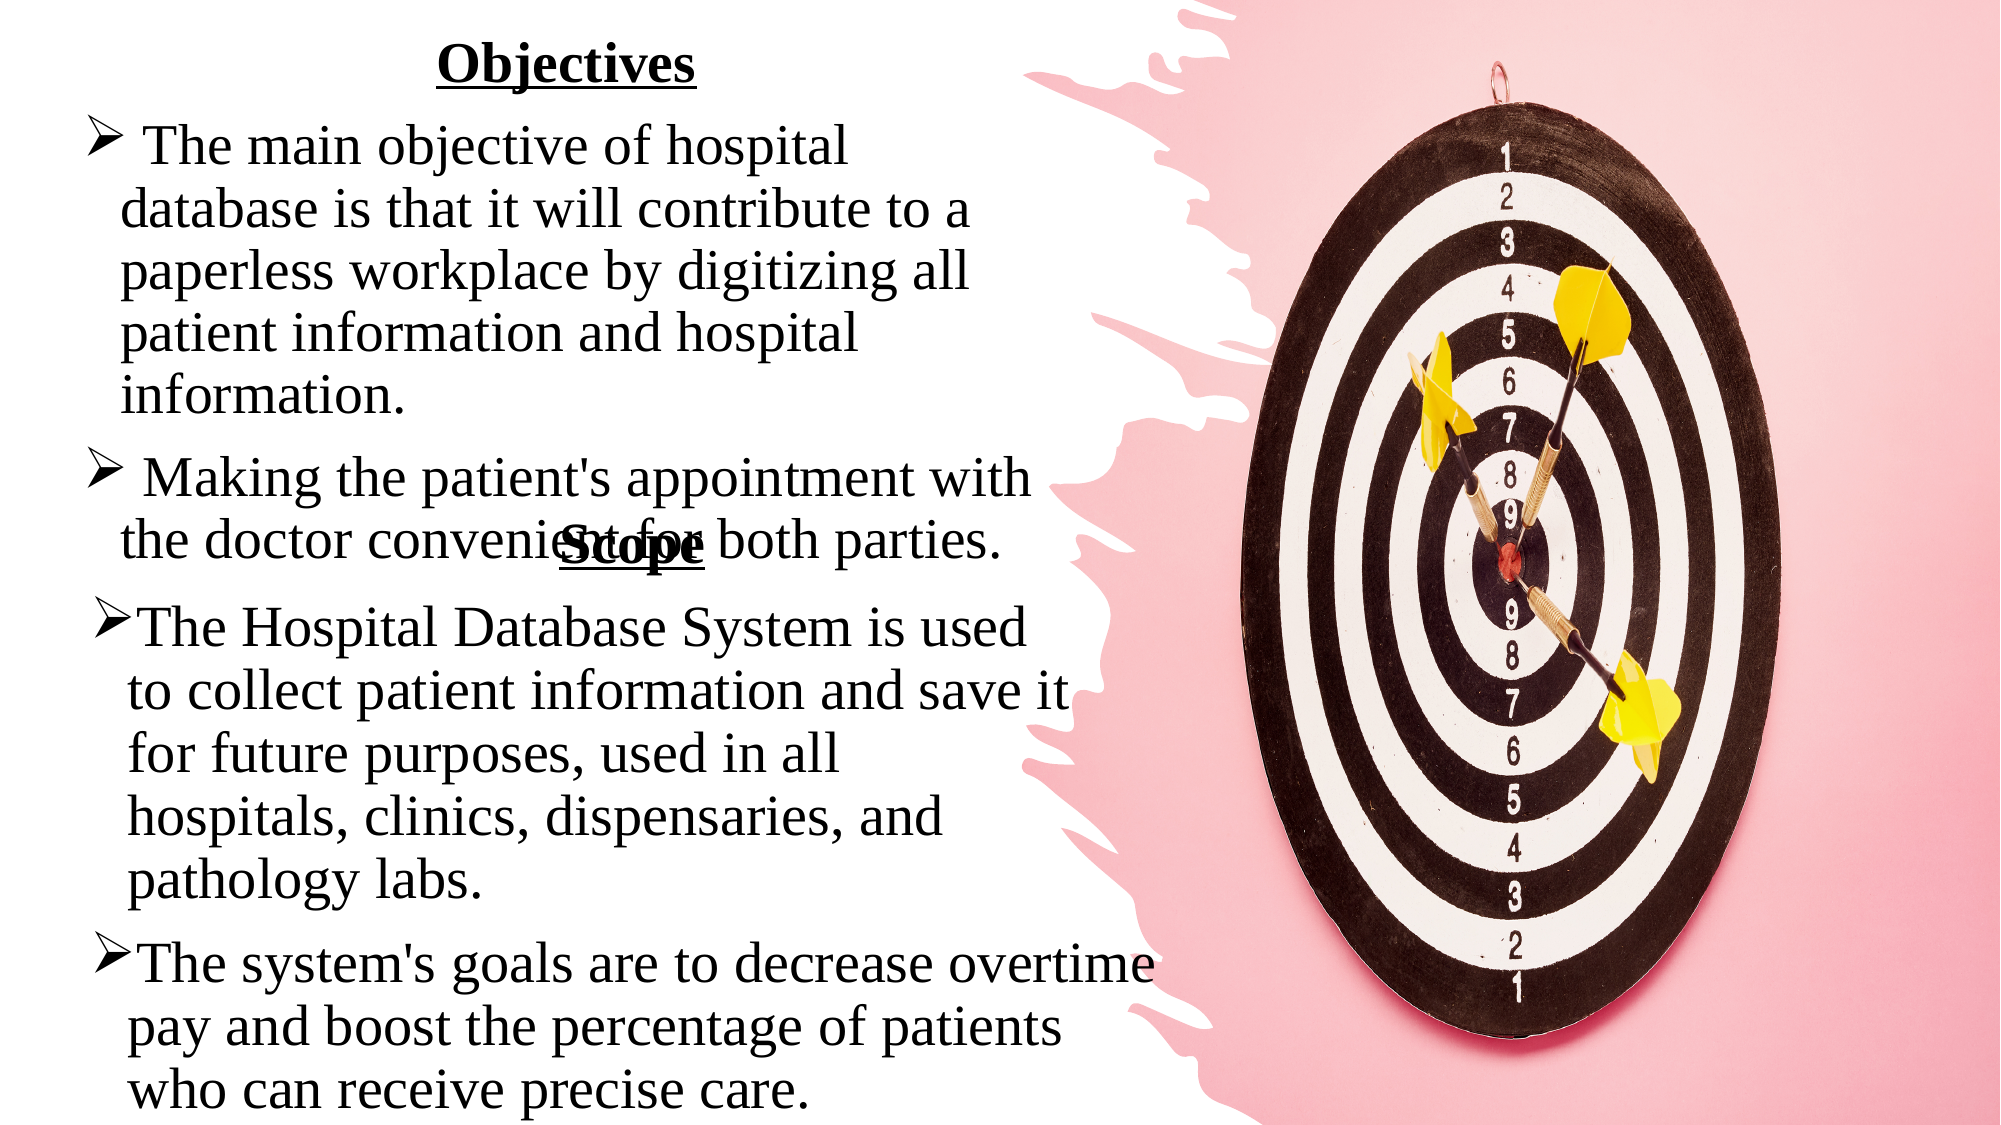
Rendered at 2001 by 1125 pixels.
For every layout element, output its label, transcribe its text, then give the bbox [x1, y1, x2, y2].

picture [1021, 0, 2000, 1125]
text_box [0, 0, 1021, 1125]
list Objectives The main objective of hospital database is that it will contribute to a paperless workplace by digitizing all patient information and hospital information. Making the patient's appointment with the doctor convenient for both parties. [67, 25, 1021, 585]
text_box Scope The Hospital Database System is used to collect patient information and save it for future purposes, used in all hospitals, clinics, dispensaries, and pathology labs. The system's goals are to decrease overtime pay and boost the percentage of patients who can receive precise care. [75, 505, 1021, 1125]
